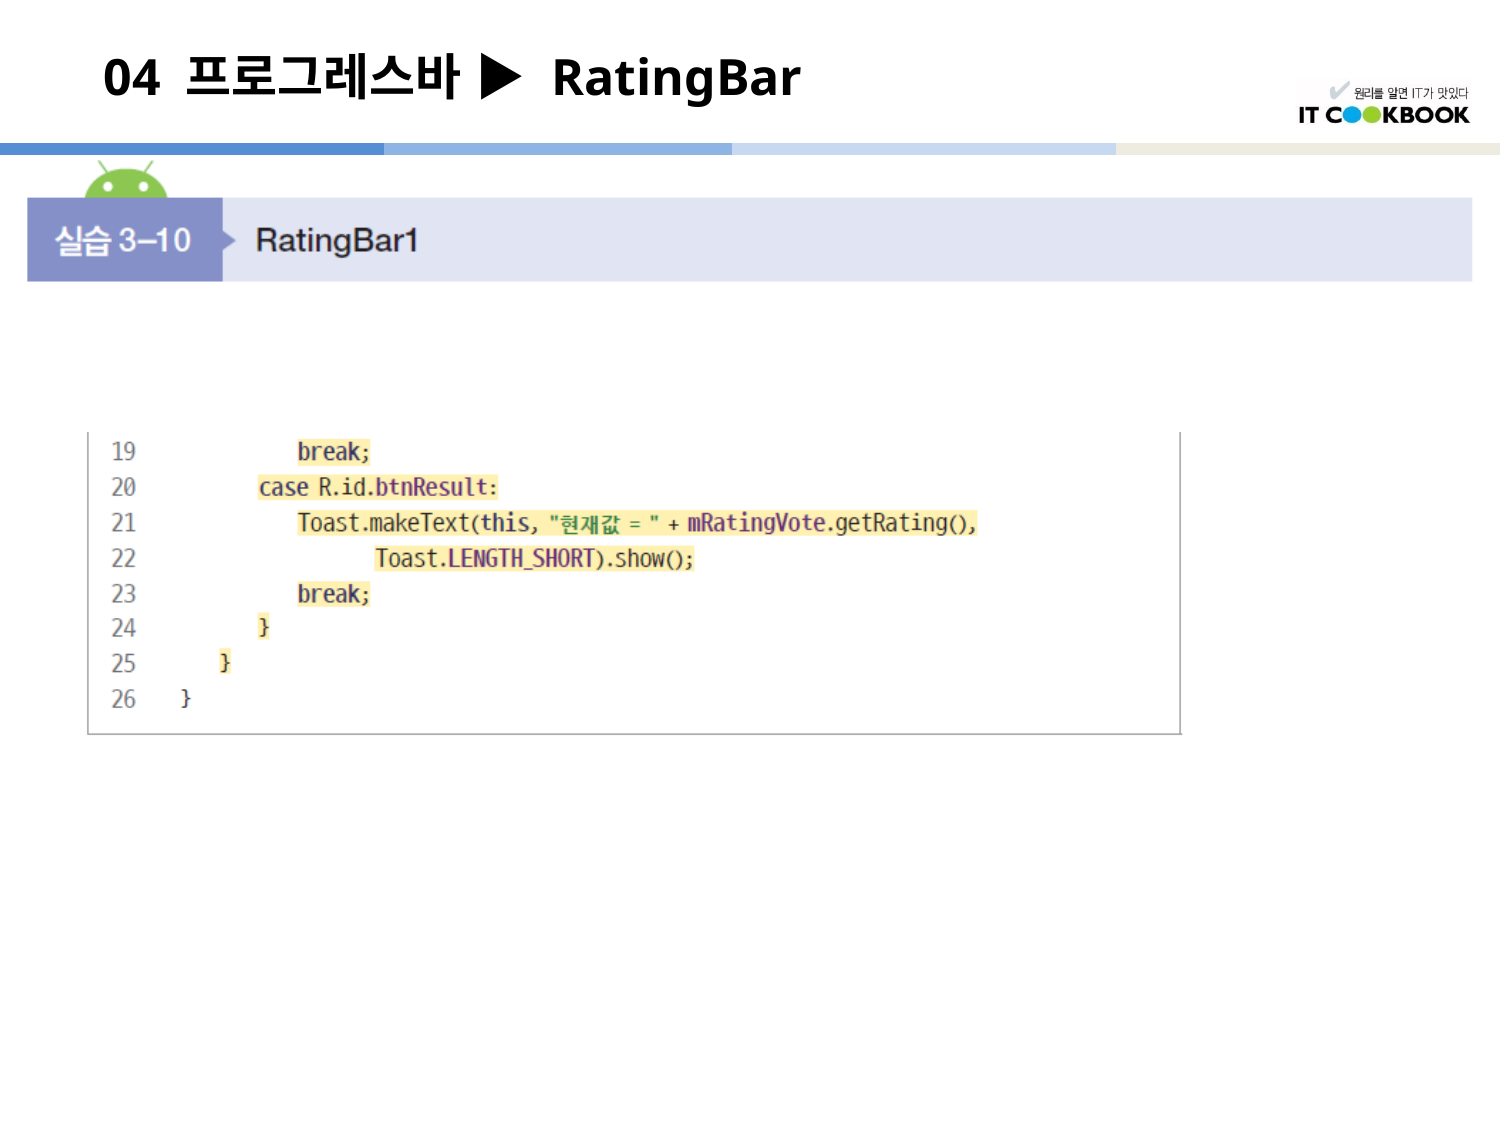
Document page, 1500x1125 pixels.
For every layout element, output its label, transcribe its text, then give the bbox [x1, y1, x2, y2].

title 04 프로그레스바 ▶ RatingBar [88, 30, 1330, 121]
picture [1295, 78, 1473, 125]
picture [76, 432, 1191, 756]
picture [26, 160, 1474, 285]
